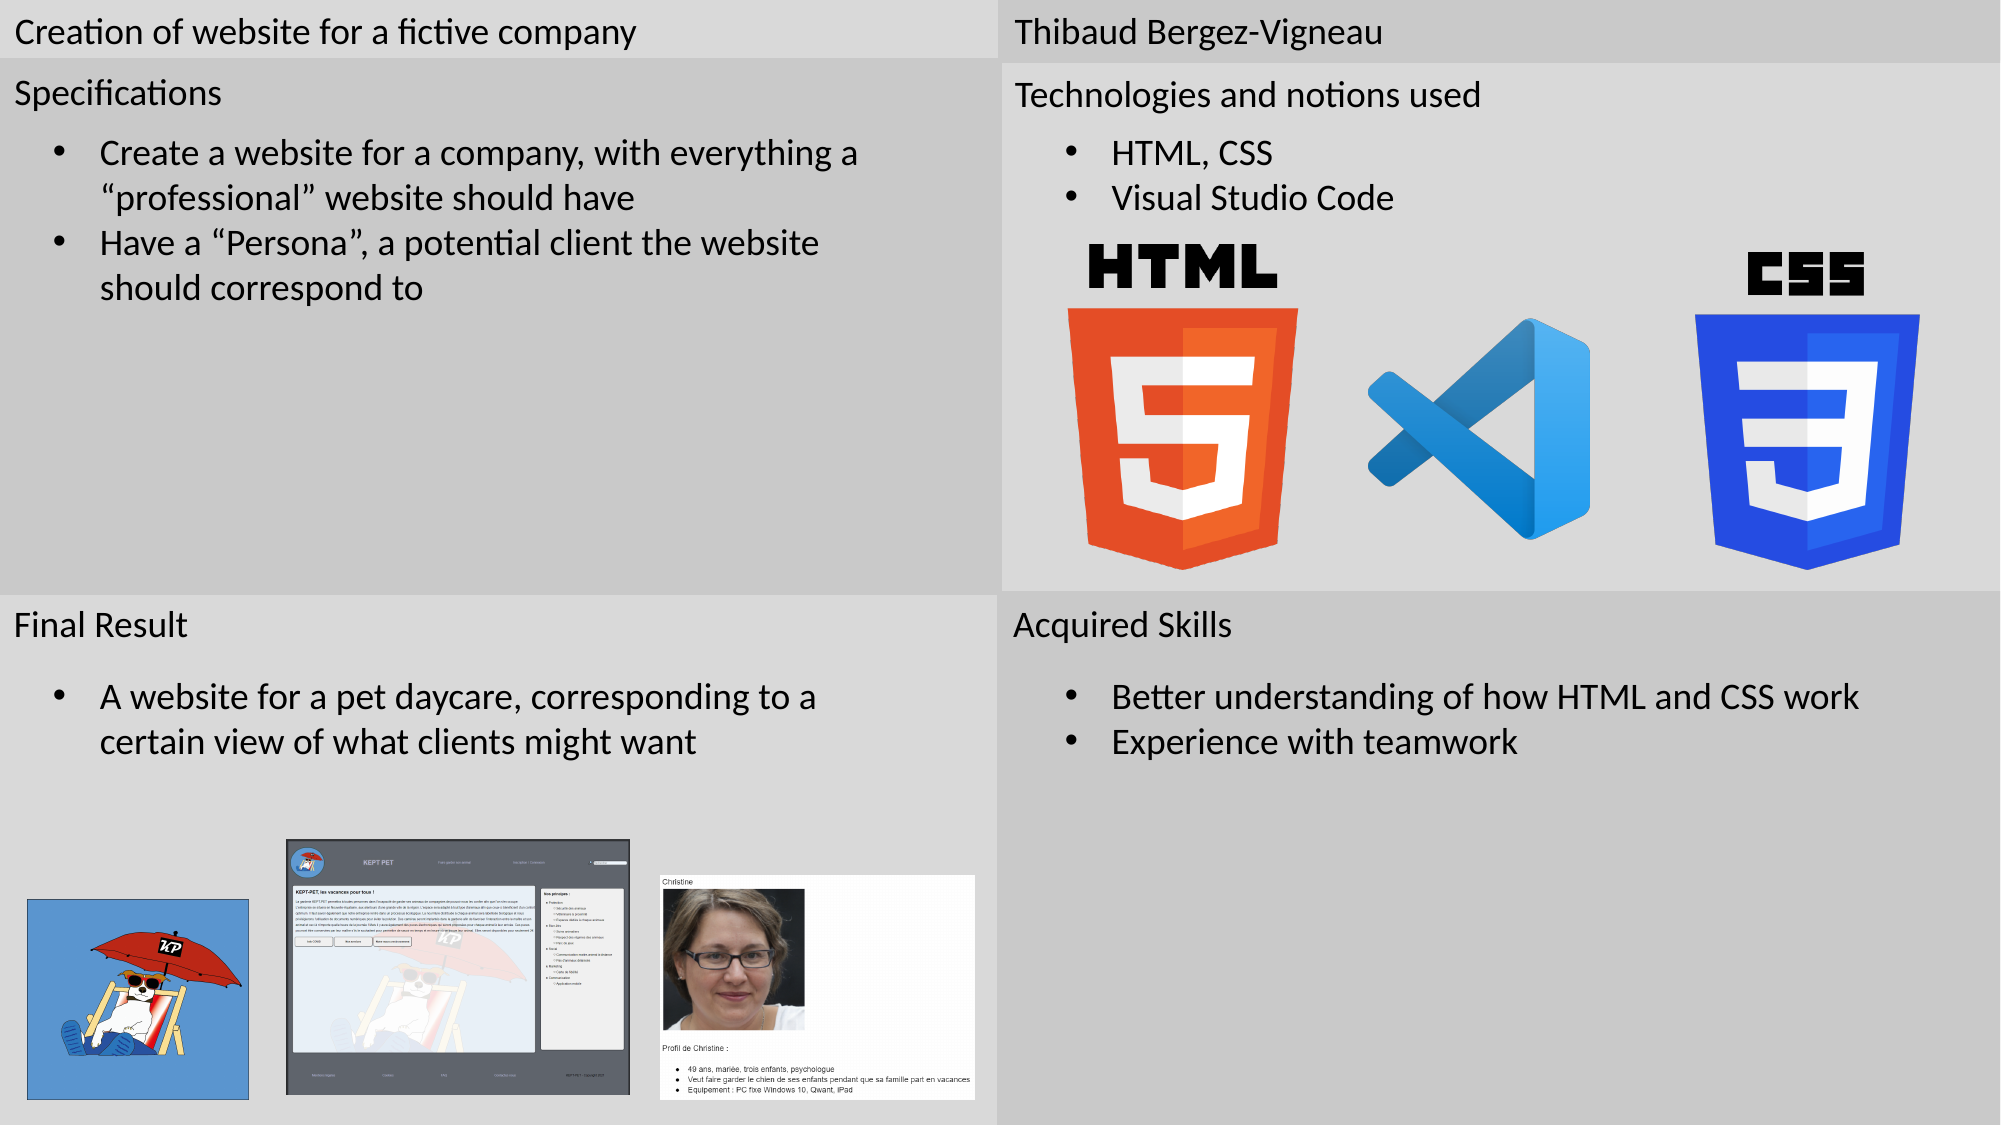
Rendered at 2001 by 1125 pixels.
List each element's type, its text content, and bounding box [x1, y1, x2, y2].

picture [659, 875, 976, 1100]
picture [1368, 318, 1591, 541]
picture [1694, 252, 1921, 571]
text_box HTML, CSS Visual Studio Code [1050, 121, 1942, 271]
text_box A website for a pet daycare, corresponding to a certain view of what clients might want [38, 664, 931, 770]
text_box Creation of website for a fictive company [0, 0, 969, 60]
picture [27, 899, 249, 1101]
picture [1019, 244, 1346, 571]
text_box Better understanding of how HTML and CSS work Experience with teamwork [1050, 664, 1942, 815]
text_box Create a website for a company, with everything a “professional” website should have Have a “Persona”, a potential client the website should correspond to [38, 121, 931, 361]
picture [285, 839, 631, 1096]
